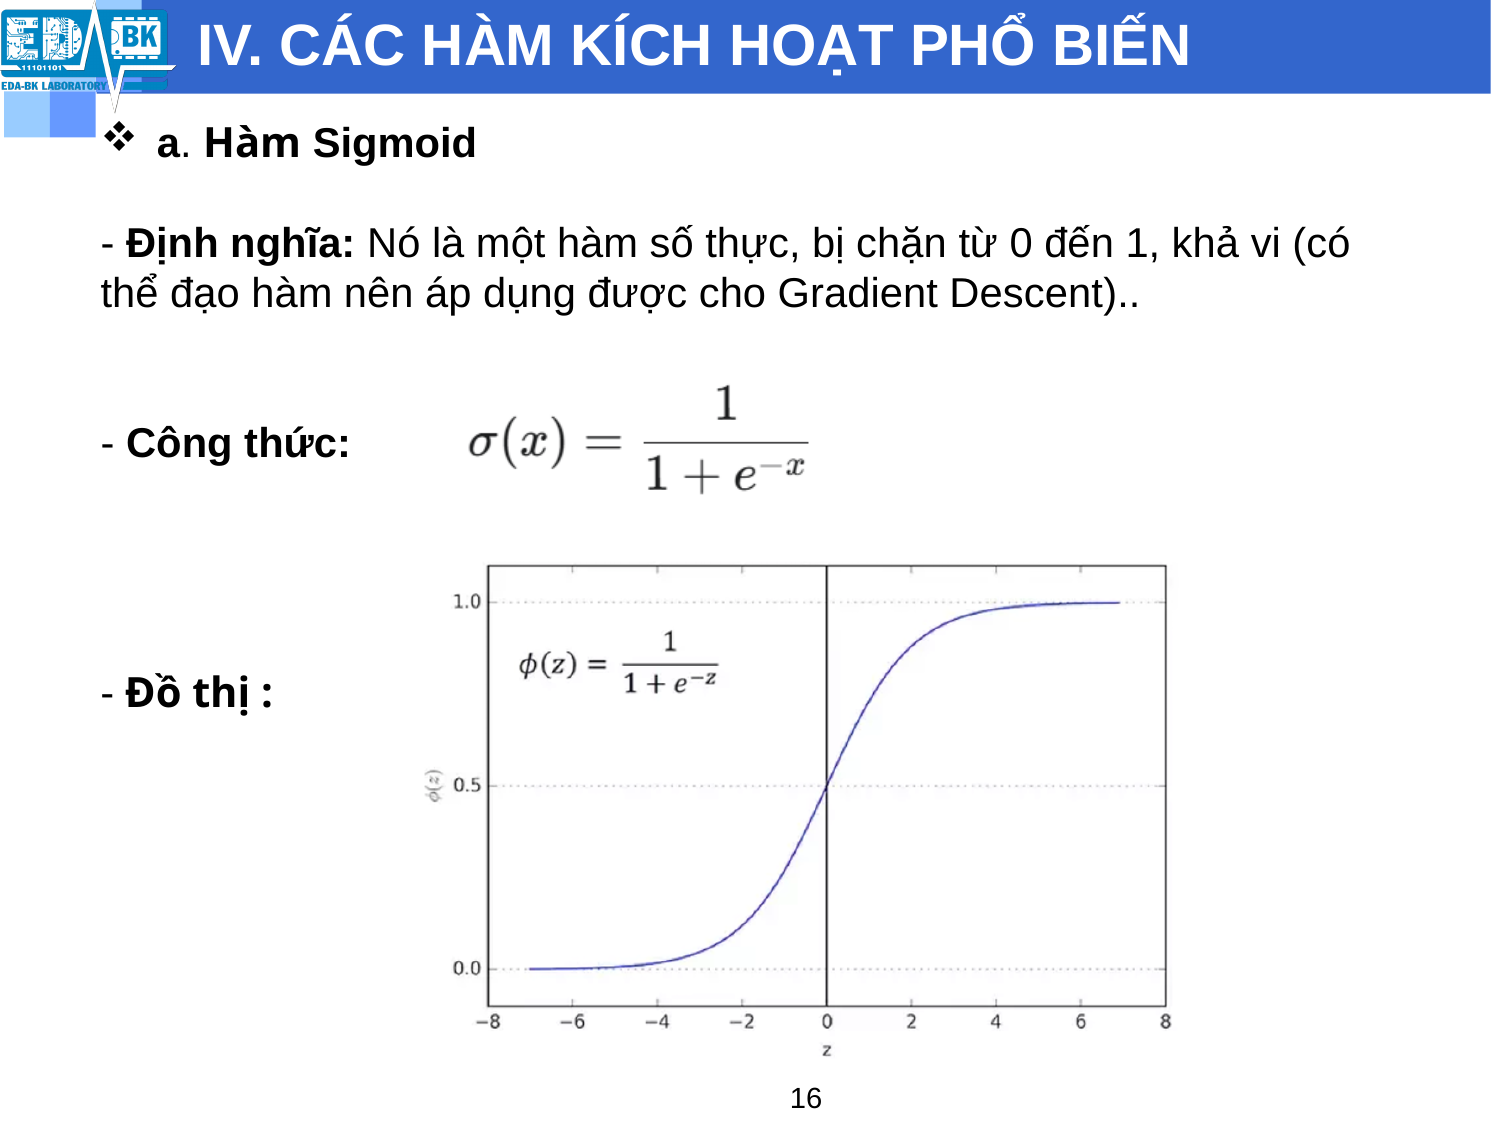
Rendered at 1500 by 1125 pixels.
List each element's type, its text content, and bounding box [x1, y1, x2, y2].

slide_number 16 [487, 1096, 838, 1125]
title IV. CÁC HÀM KÍCH HOẠT PHỔ BIẾN [182, 10, 1396, 74]
picture [0, 0, 177, 120]
picture [356, 335, 1235, 1087]
text_box a. Hàm Sigmoid - Định nghĩa: Nó là một hàm số thực, bị chặn từ 0 đến 1, khả vi (có thể đạo hàm nên áp dụng được cho Gradient Descent).. - Công thức: - Đồ thị : [85, 108, 1415, 724]
